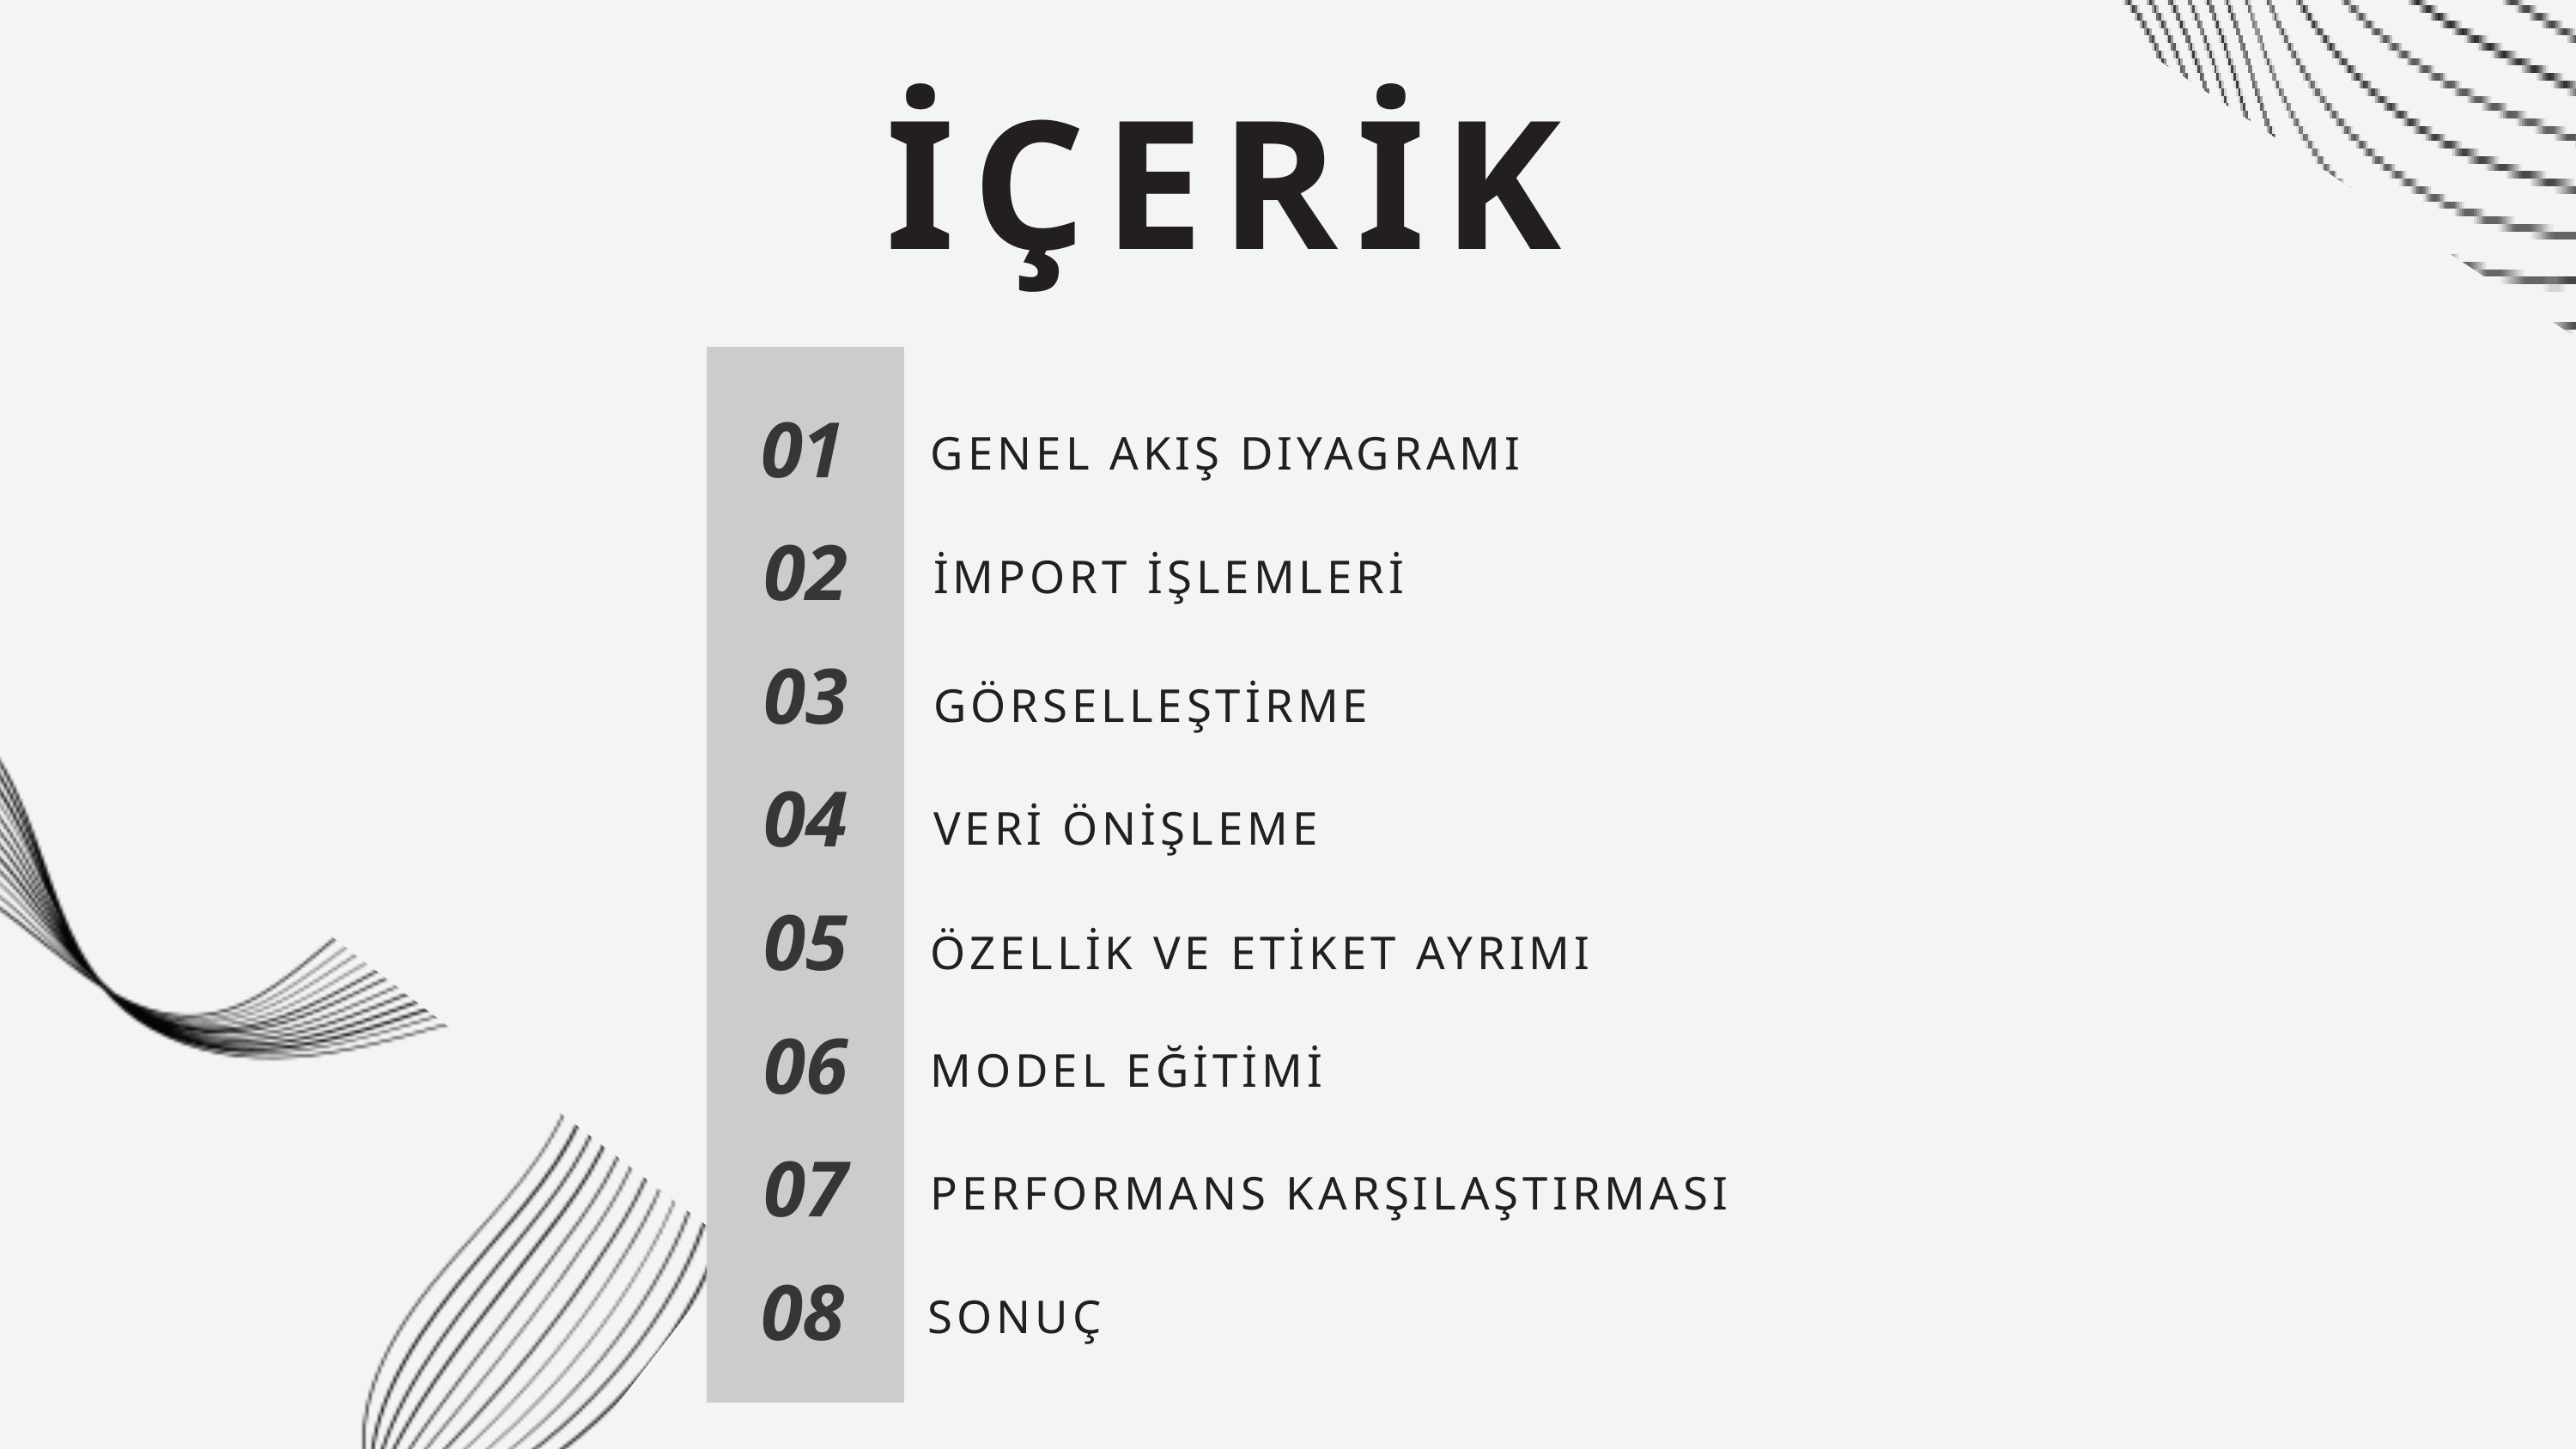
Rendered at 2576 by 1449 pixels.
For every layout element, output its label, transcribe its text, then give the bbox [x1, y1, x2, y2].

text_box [736, 1264, 1784, 1357]
text_box İÇERİK [702, 39, 1747, 286]
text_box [739, 894, 1787, 987]
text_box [736, 401, 1747, 494]
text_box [739, 1141, 1787, 1234]
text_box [739, 771, 1790, 864]
text_box [2068, 0, 2576, 338]
text_box [0, 680, 702, 1449]
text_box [739, 648, 1750, 740]
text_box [739, 524, 1790, 617]
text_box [707, 346, 905, 1403]
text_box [739, 1018, 1747, 1110]
